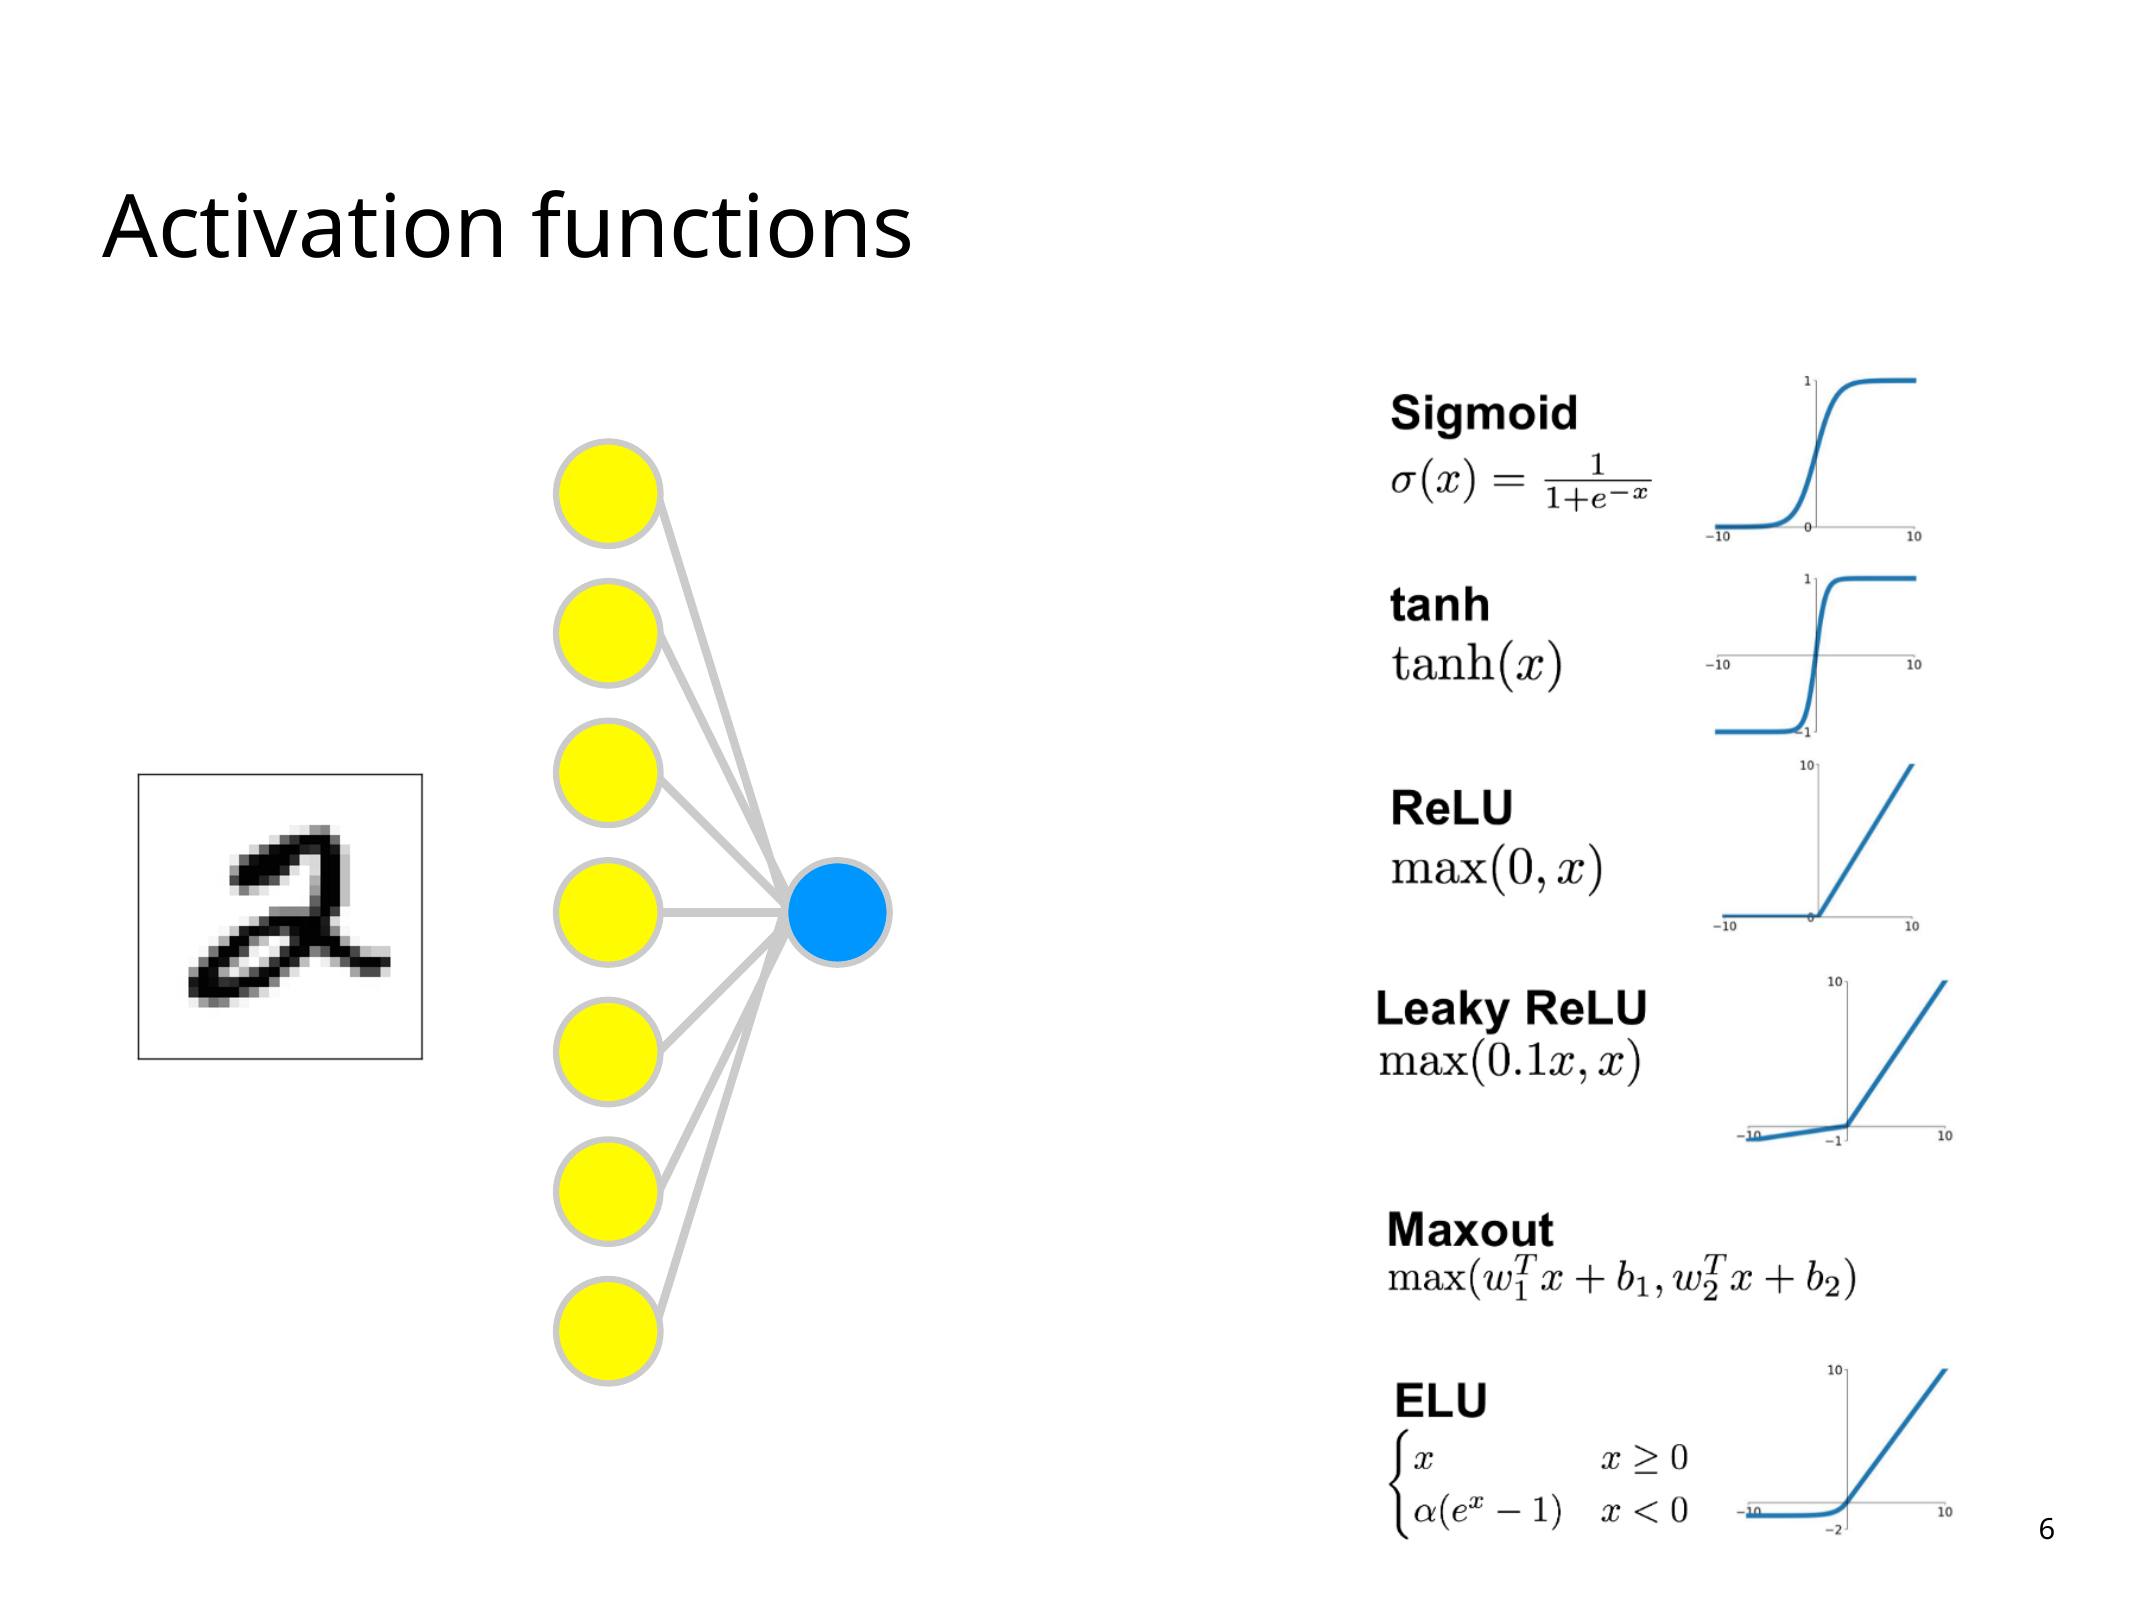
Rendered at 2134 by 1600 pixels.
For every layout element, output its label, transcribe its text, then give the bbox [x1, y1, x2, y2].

text_box [556, 999, 648, 1105]
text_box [658, 499, 790, 918]
text_box [556, 1139, 648, 1244]
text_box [653, 912, 784, 1334]
text_box [556, 720, 651, 826]
text_box [556, 581, 653, 686]
picture [1313, 362, 2040, 1562]
text_box [556, 1279, 660, 1384]
slide_number ‹#› [2044, 1509, 2064, 1559]
text_box [556, 441, 661, 546]
picture [135, 770, 426, 1063]
text_box [556, 860, 648, 965]
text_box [790, 921, 797, 1194]
text_box [802, 860, 890, 965]
title Activation functions [93, 54, 2040, 284]
